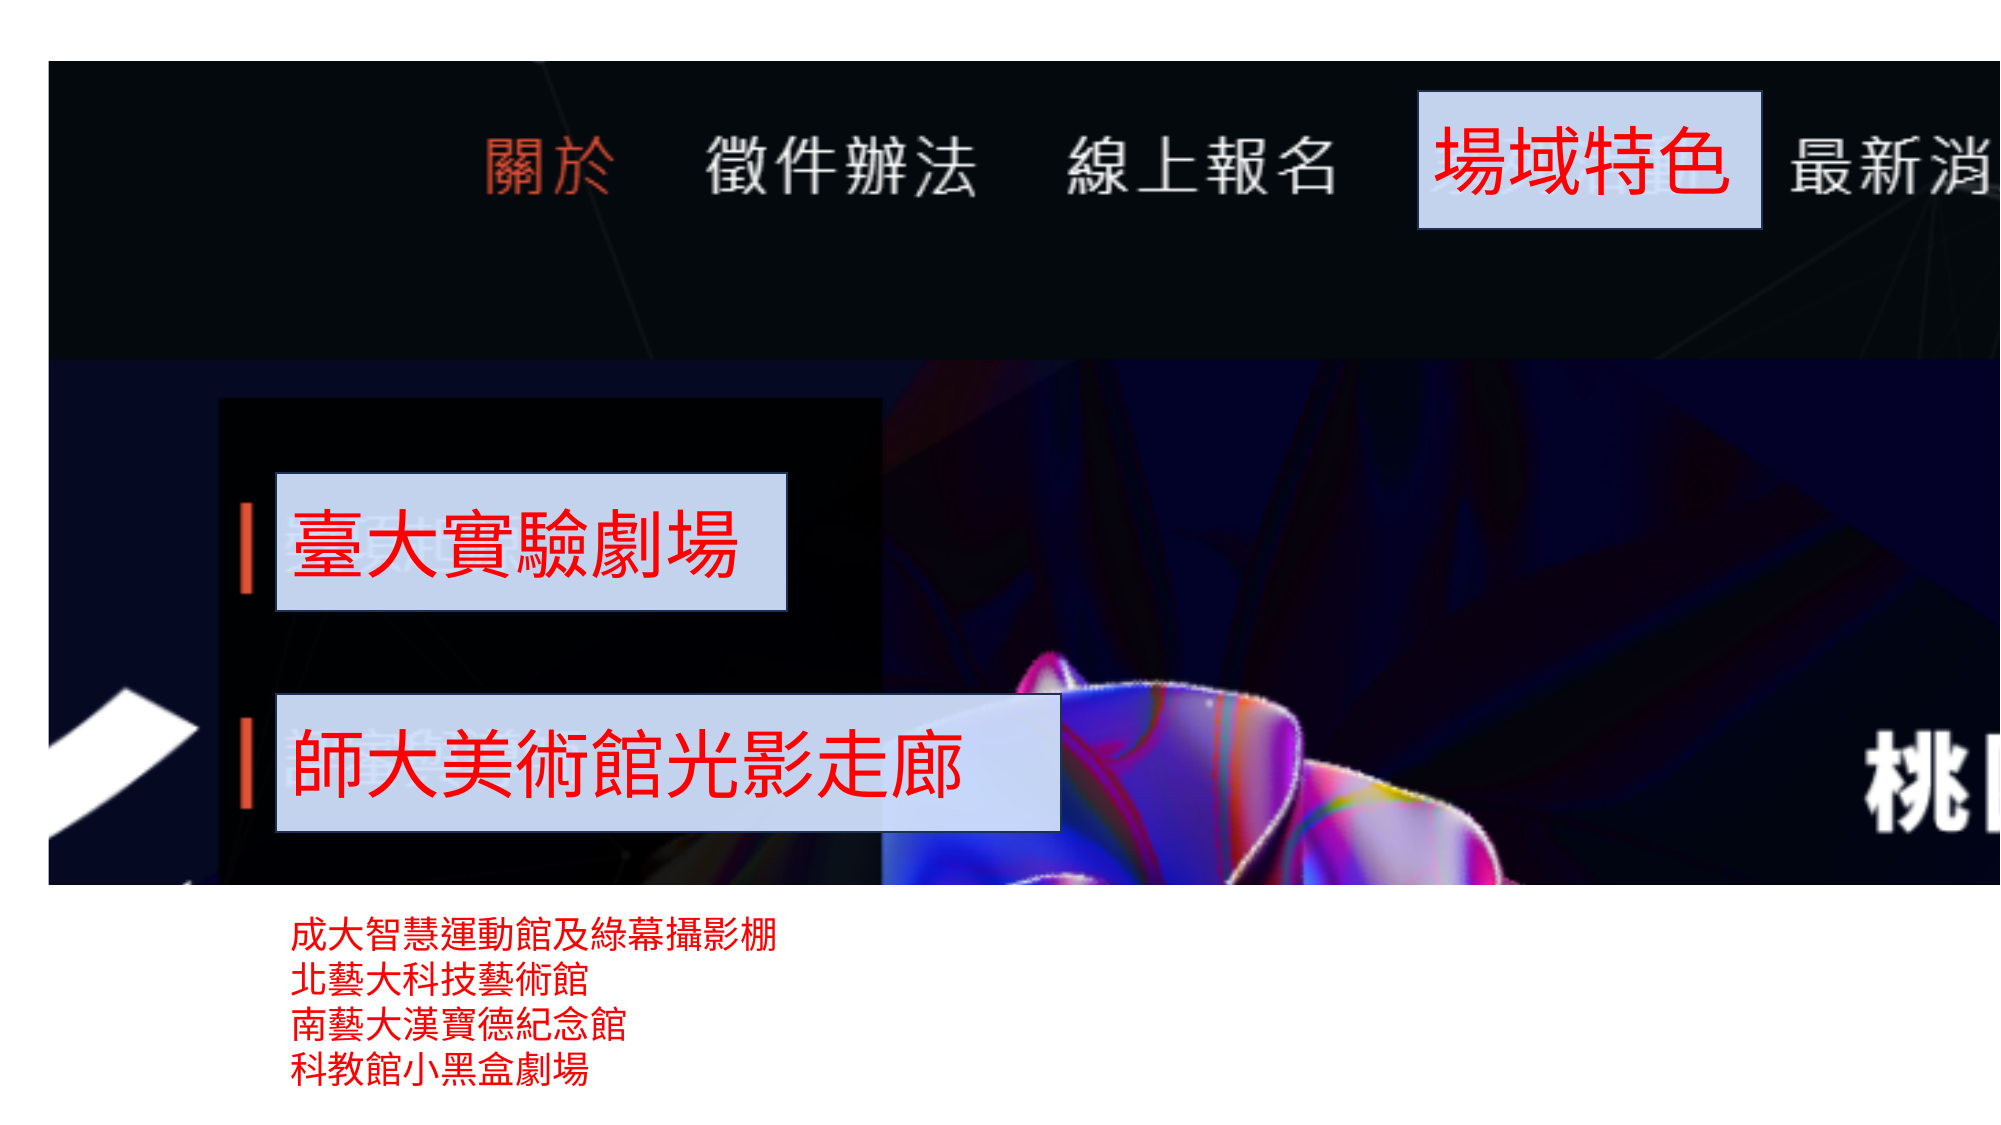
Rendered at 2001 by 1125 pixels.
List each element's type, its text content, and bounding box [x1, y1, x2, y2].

text_box 成大智慧運動館及綠幕攝影棚 北藝大科技藝術館 南藝大漢寶德紀念館 科教館小黑盒劇場 [275, 903, 1276, 1099]
picture [48, 60, 2000, 885]
